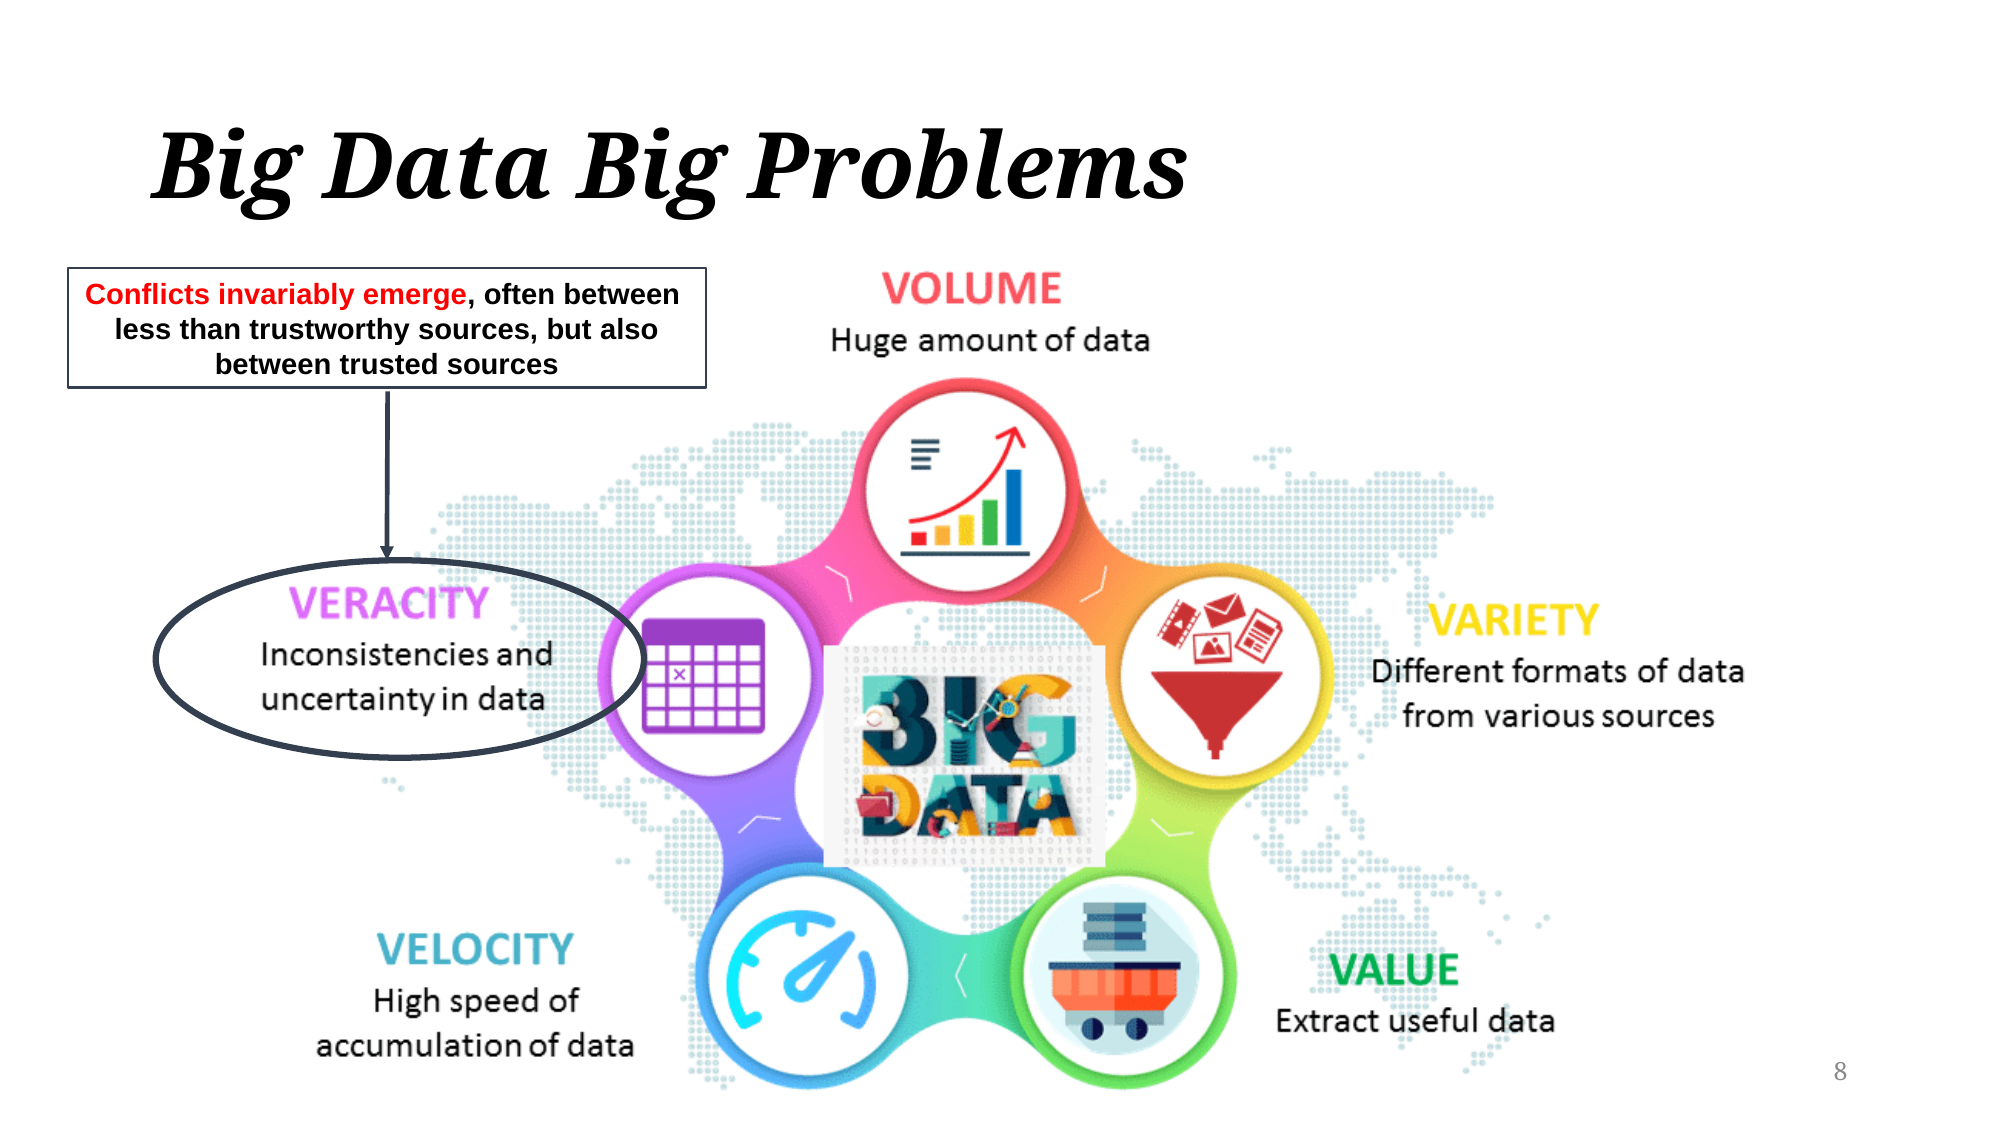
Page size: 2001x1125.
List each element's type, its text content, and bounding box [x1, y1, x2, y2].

text_box [153, 583, 236, 735]
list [241, 232, 1759, 1103]
slide_number 8 [1762, 1042, 1863, 1103]
title Big Data Big Problems [137, 59, 1863, 278]
text_box Conflicts invariably emerge, often between less than trustworthy sources, but also between trusted sources [68, 267, 236, 388]
